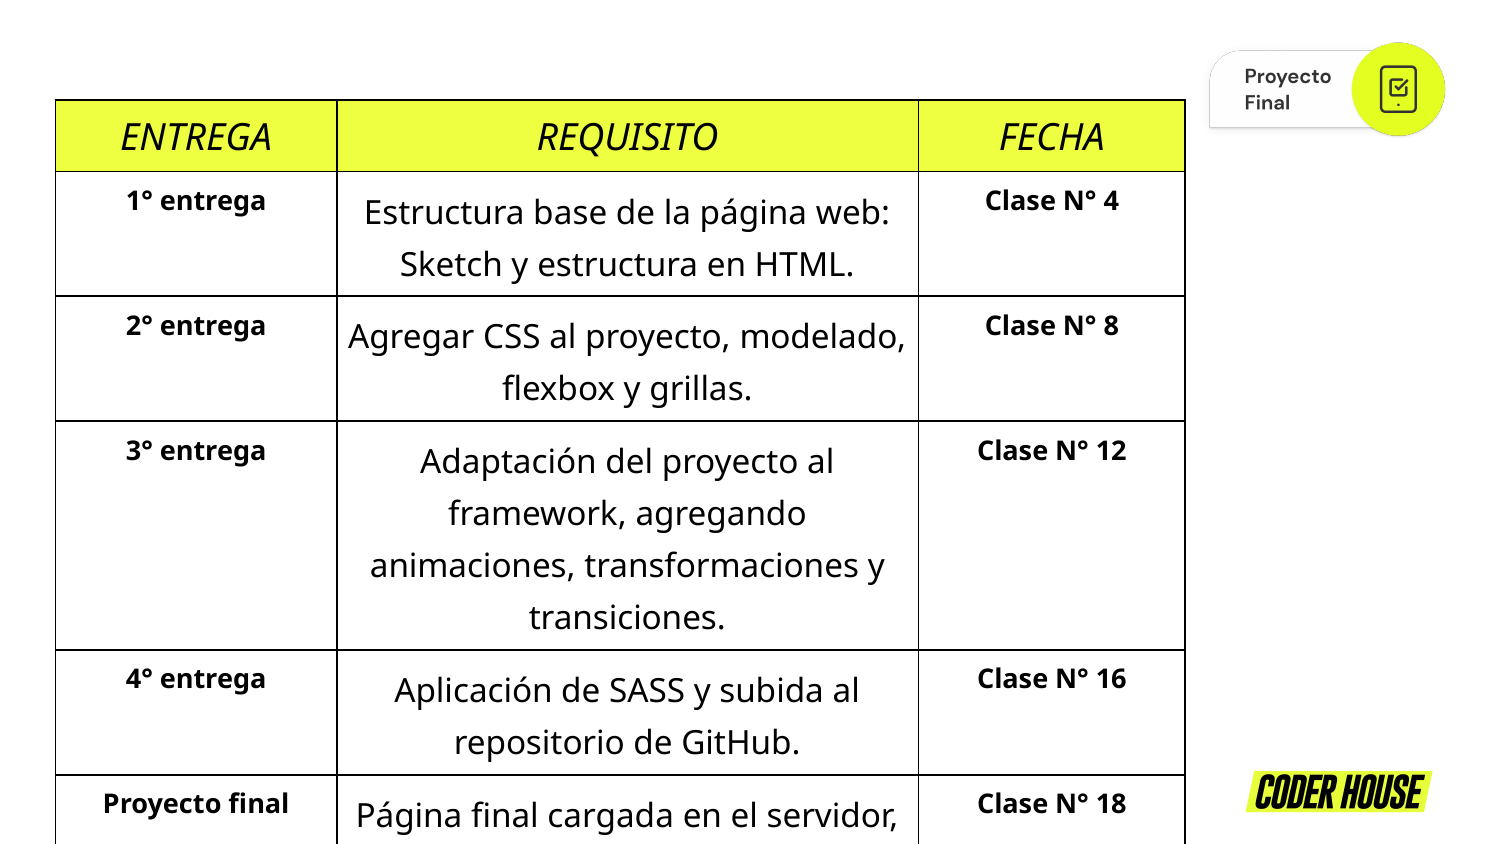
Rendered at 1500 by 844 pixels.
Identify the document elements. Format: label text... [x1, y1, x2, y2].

table_header FECHA [919, 101, 1184, 171]
table_cell Proyecto final [56, 776, 336, 844]
table_cell Página final cargada en el servidor, con acceso desde la web. [338, 776, 918, 844]
table_cell Clase N° 16 [919, 651, 1184, 774]
table_cell Clase N° 8 [919, 297, 1184, 420]
table_cell 2° entrega [56, 297, 336, 420]
table_cell Aplicación de SASS y subida al repositorio de GitHub. [338, 651, 918, 774]
table_cell Clase N° 12 [919, 422, 1184, 649]
table_cell Estructura base de la página web: Sketch y estructura en HTML. [338, 172, 918, 295]
table_cell Agregar CSS al proyecto, modelado, flexbox y grillas. [338, 297, 918, 420]
table_cell 3° entrega [56, 422, 336, 649]
table_cell Clase N° 18 [919, 776, 1184, 844]
table_cell 1° entrega [56, 172, 336, 295]
table_header REQUISITO [338, 101, 918, 171]
table_header ENTREGA [56, 101, 336, 171]
table_cell Adaptación del proyecto al framework, agregando animaciones, transformaciones y transiciones. [338, 422, 918, 649]
picture [1241, 764, 1437, 819]
table_cell 4° entrega [56, 651, 336, 774]
picture [1197, 36, 1466, 142]
table_cell Clase N° 4 [919, 172, 1184, 295]
